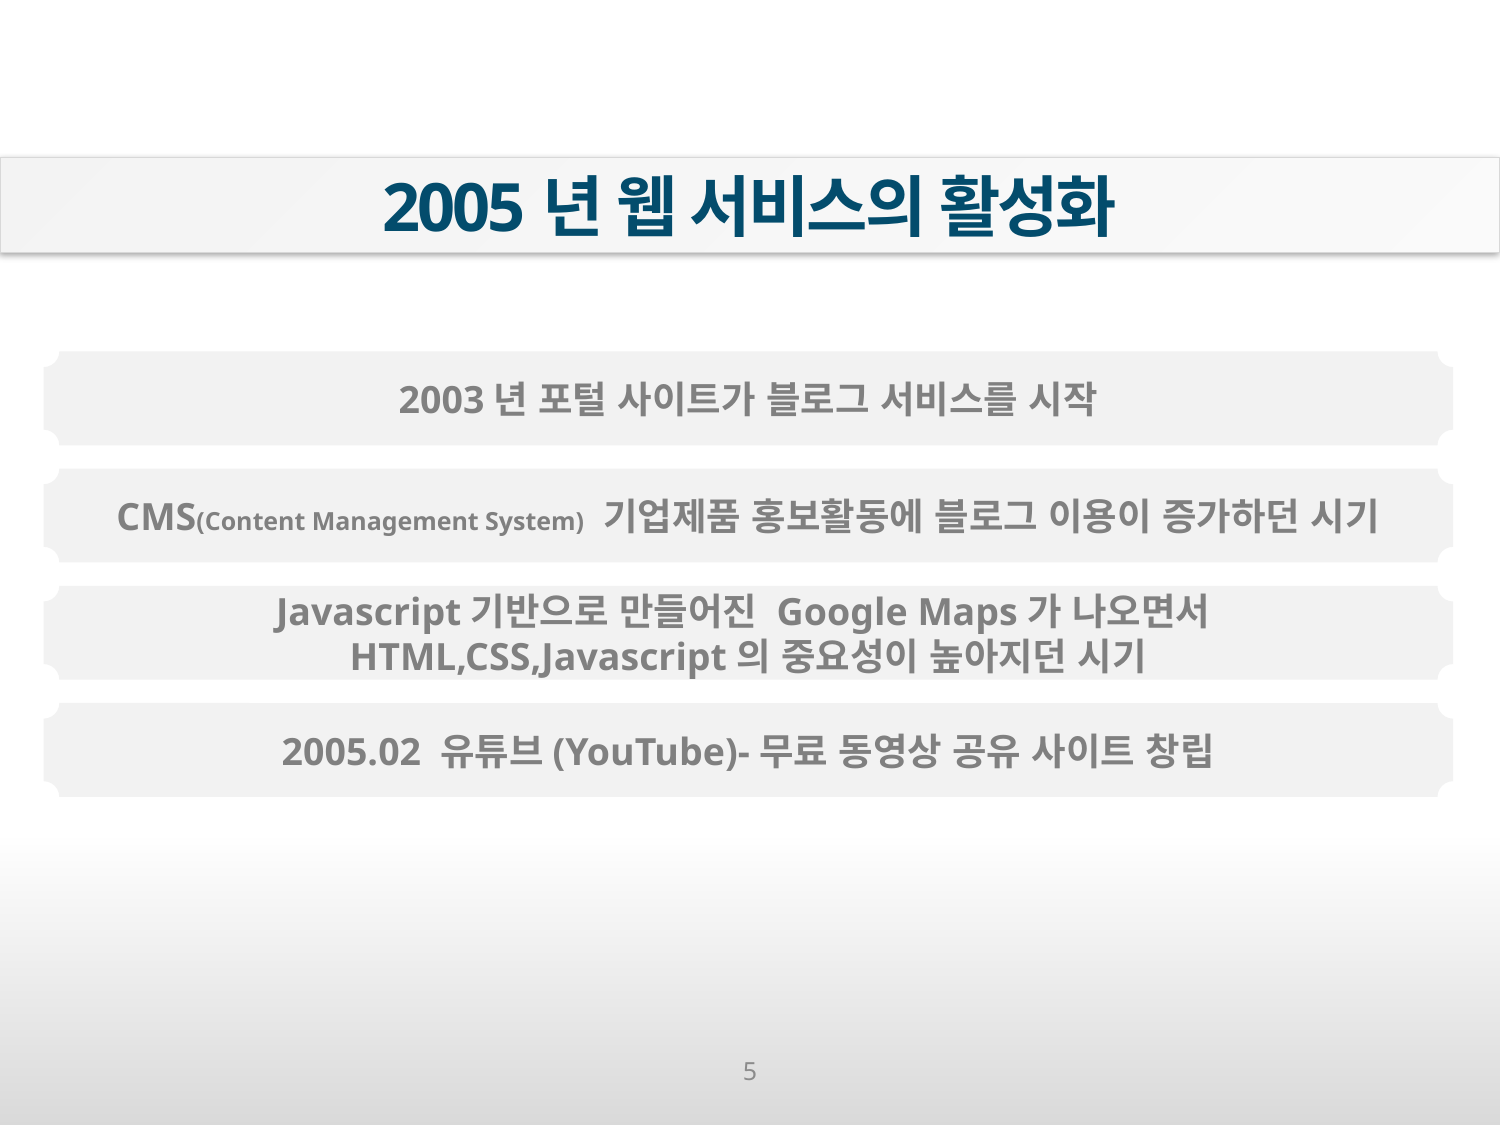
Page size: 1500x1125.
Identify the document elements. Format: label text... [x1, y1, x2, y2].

text_box Javascript기반으로 만들어진 Google Maps가 나오면서 HTML,CSS,Javascript의 중요성이 높아지던 시기 [41, 583, 1456, 682]
slide_number 5 [575, 1042, 925, 1103]
text_box 2003년 포털 사이트가 블로그 서비스를 시작 [41, 349, 1456, 448]
text_box 2005.02 유튜브(YouTube)-무료 동영상 공유 사이트 창립 [41, 700, 1456, 799]
text_box 2005년 웹 서비스의 활성화 [0, 157, 1500, 253]
text_box CMS(Content Management System) 기업제품 홍보활동에 블로그 이용이 증가하던 시기 [41, 466, 1456, 565]
